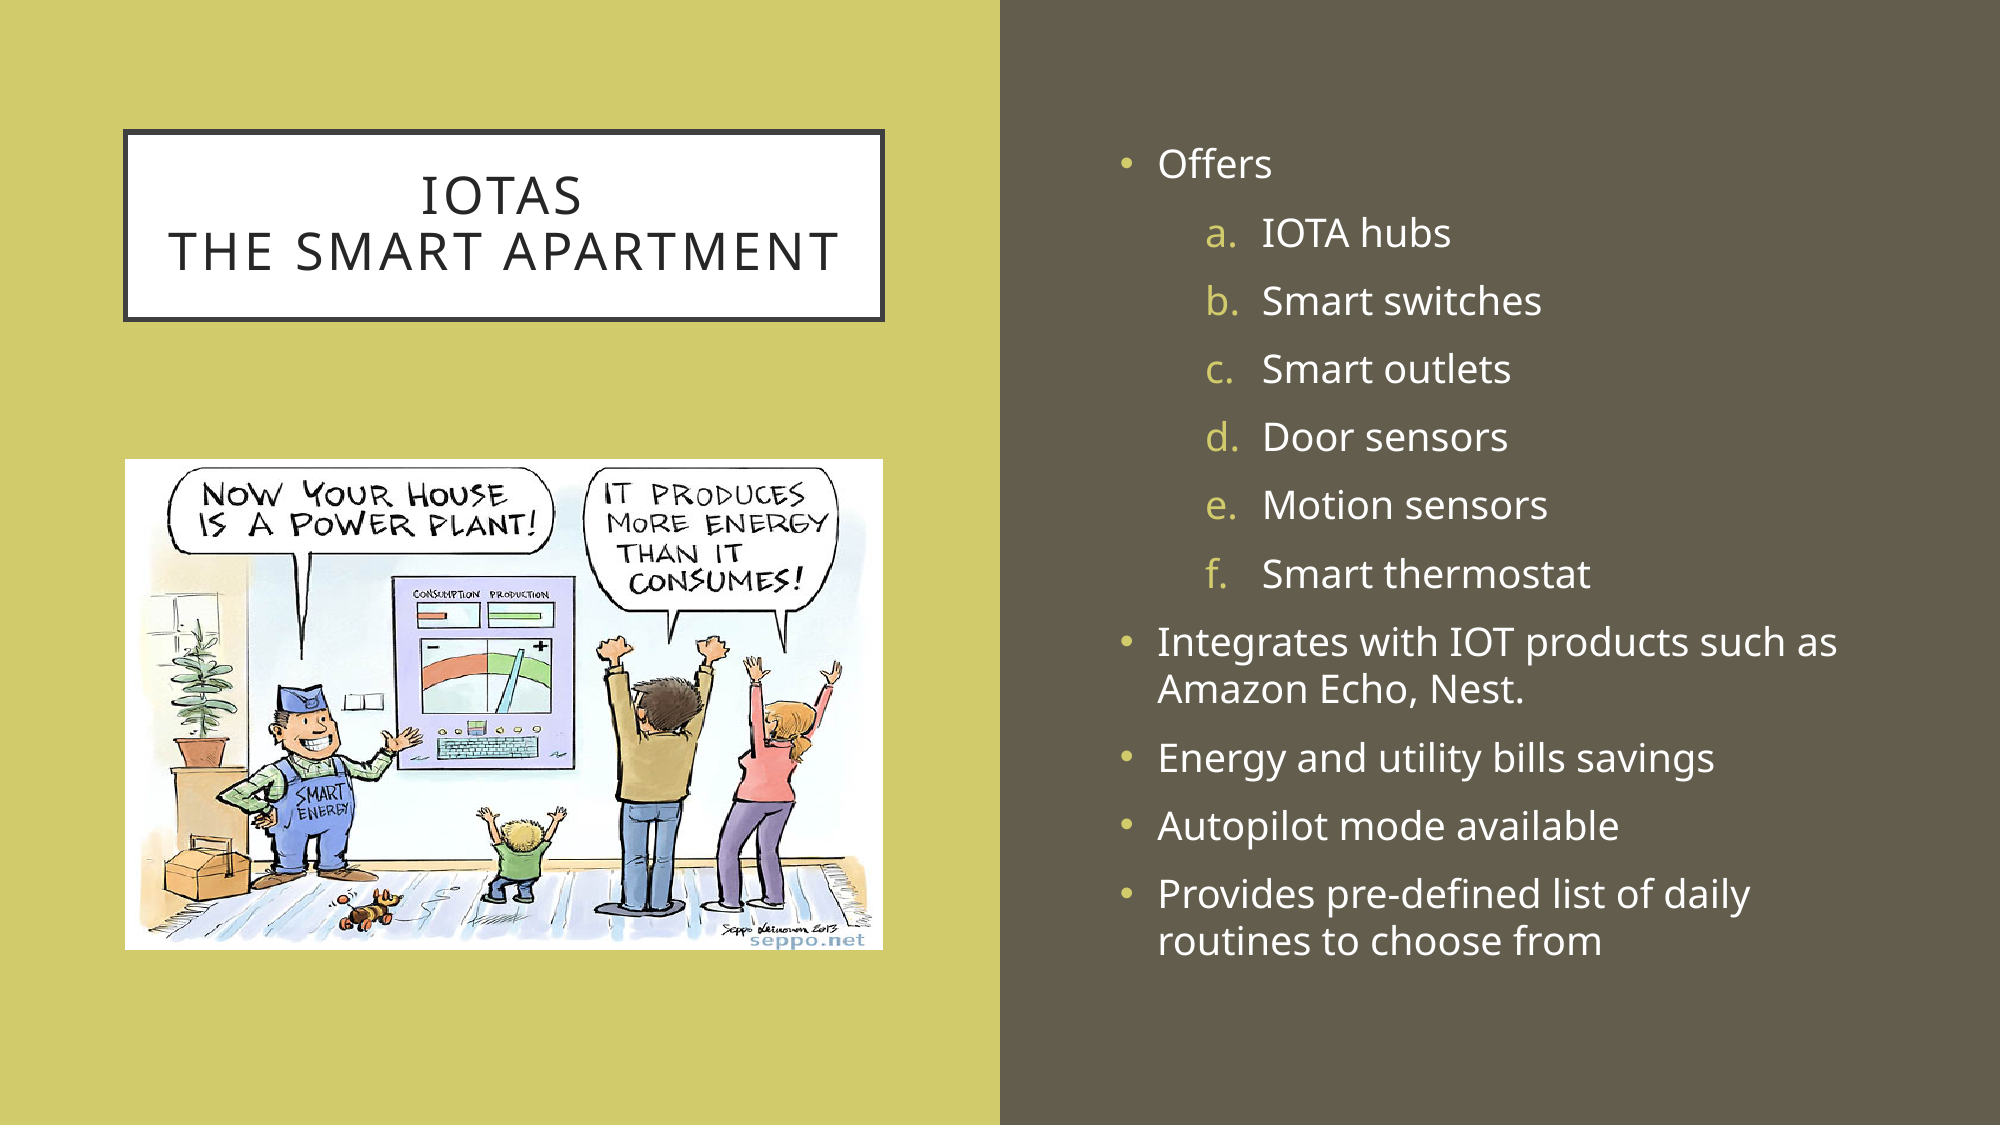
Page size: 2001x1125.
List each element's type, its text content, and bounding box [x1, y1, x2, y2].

picture [125, 459, 883, 950]
title IOTAS THE SMART APARTMENT [123, 129, 885, 322]
list Offers IOTA hubs Smart switches Smart outlets Door sensors Motion sensors Smart thermostat Integrates with IOT products such as Amazon Echo, Nest. Energy and utility bills savings Autopilot mode available Provides pre-defined list of daily routines to choose from [1104, 131, 1895, 993]
